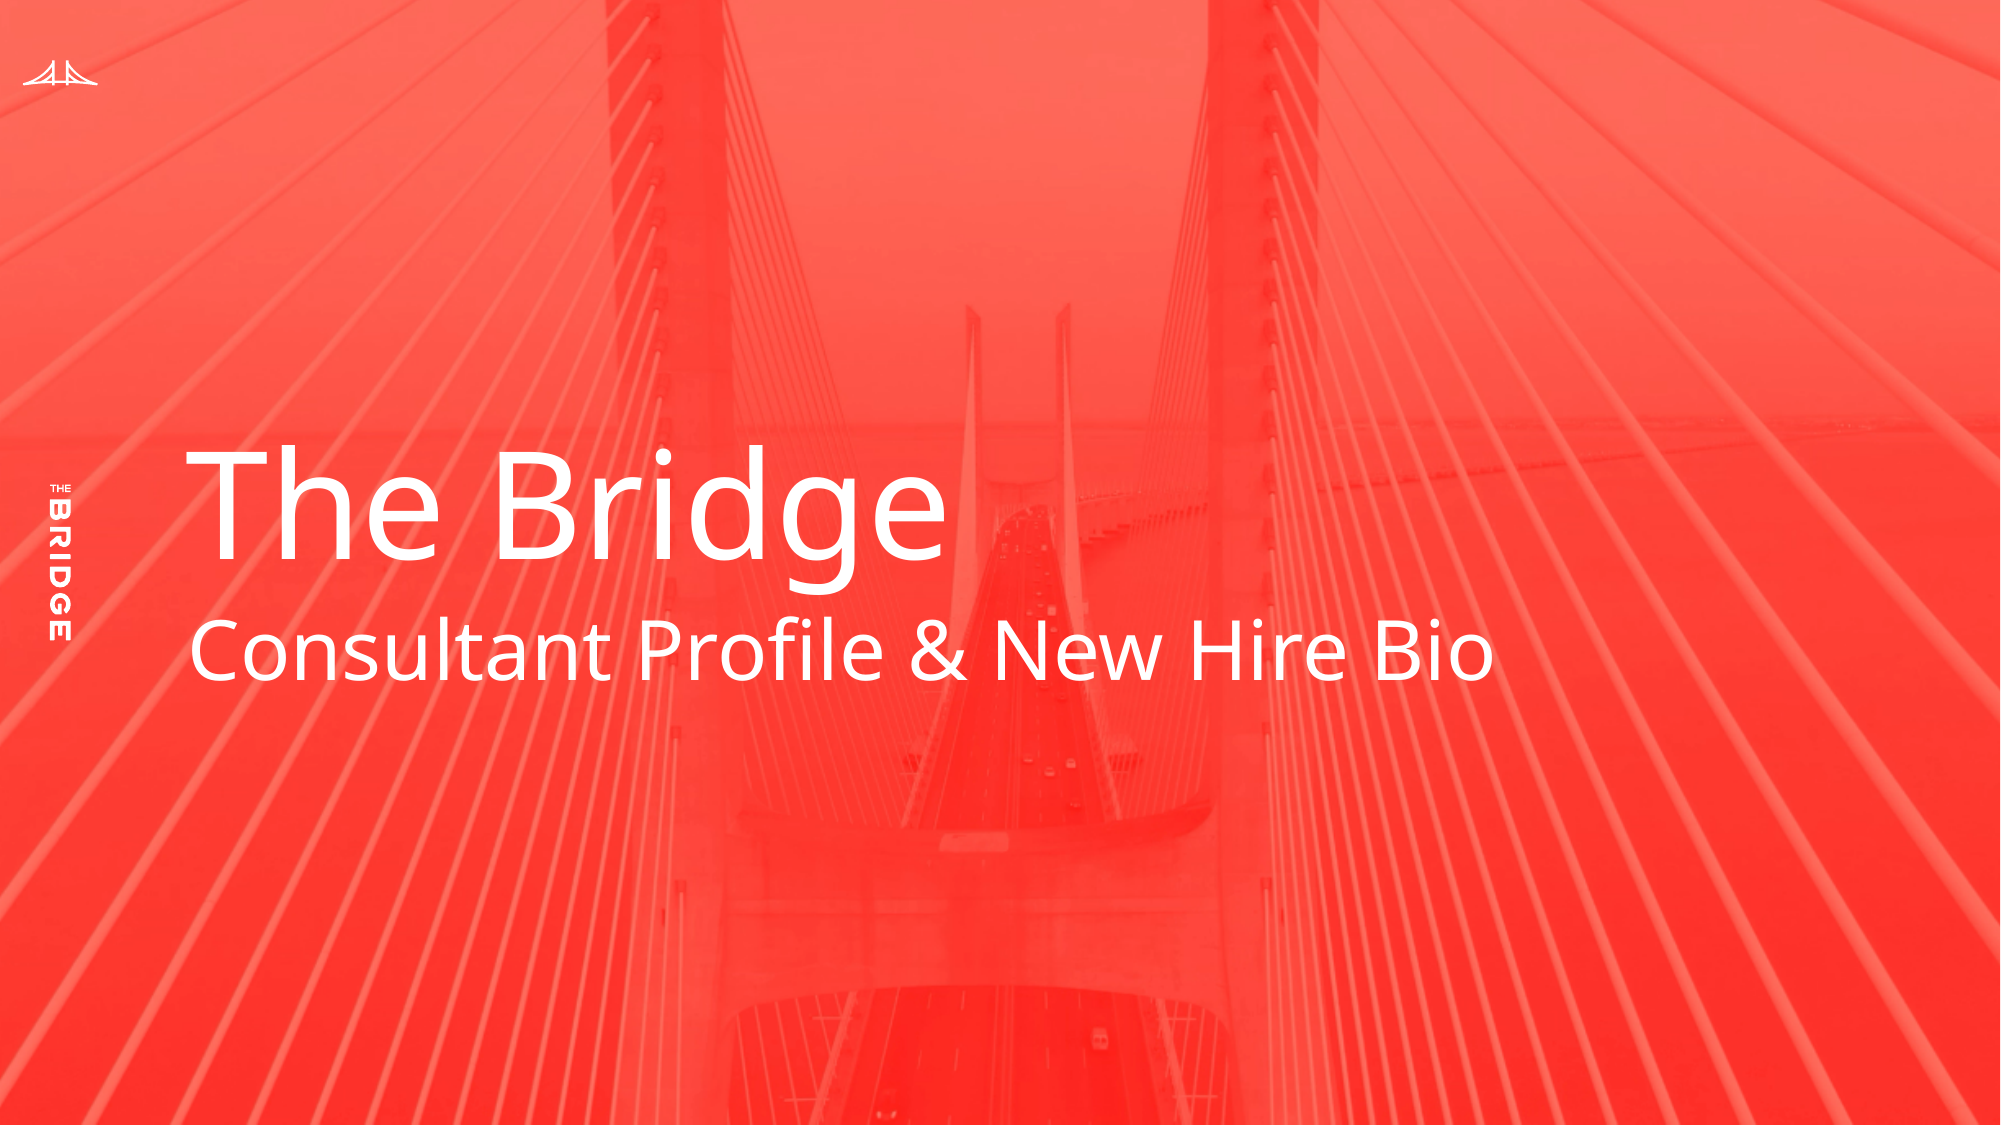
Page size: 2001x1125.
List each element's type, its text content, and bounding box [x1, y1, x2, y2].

picture [0, 0, 2001, 1125]
subtitle Consultant Profile & New Hire Bio [180, 579, 1846, 851]
title The Bridge [178, 237, 1844, 600]
